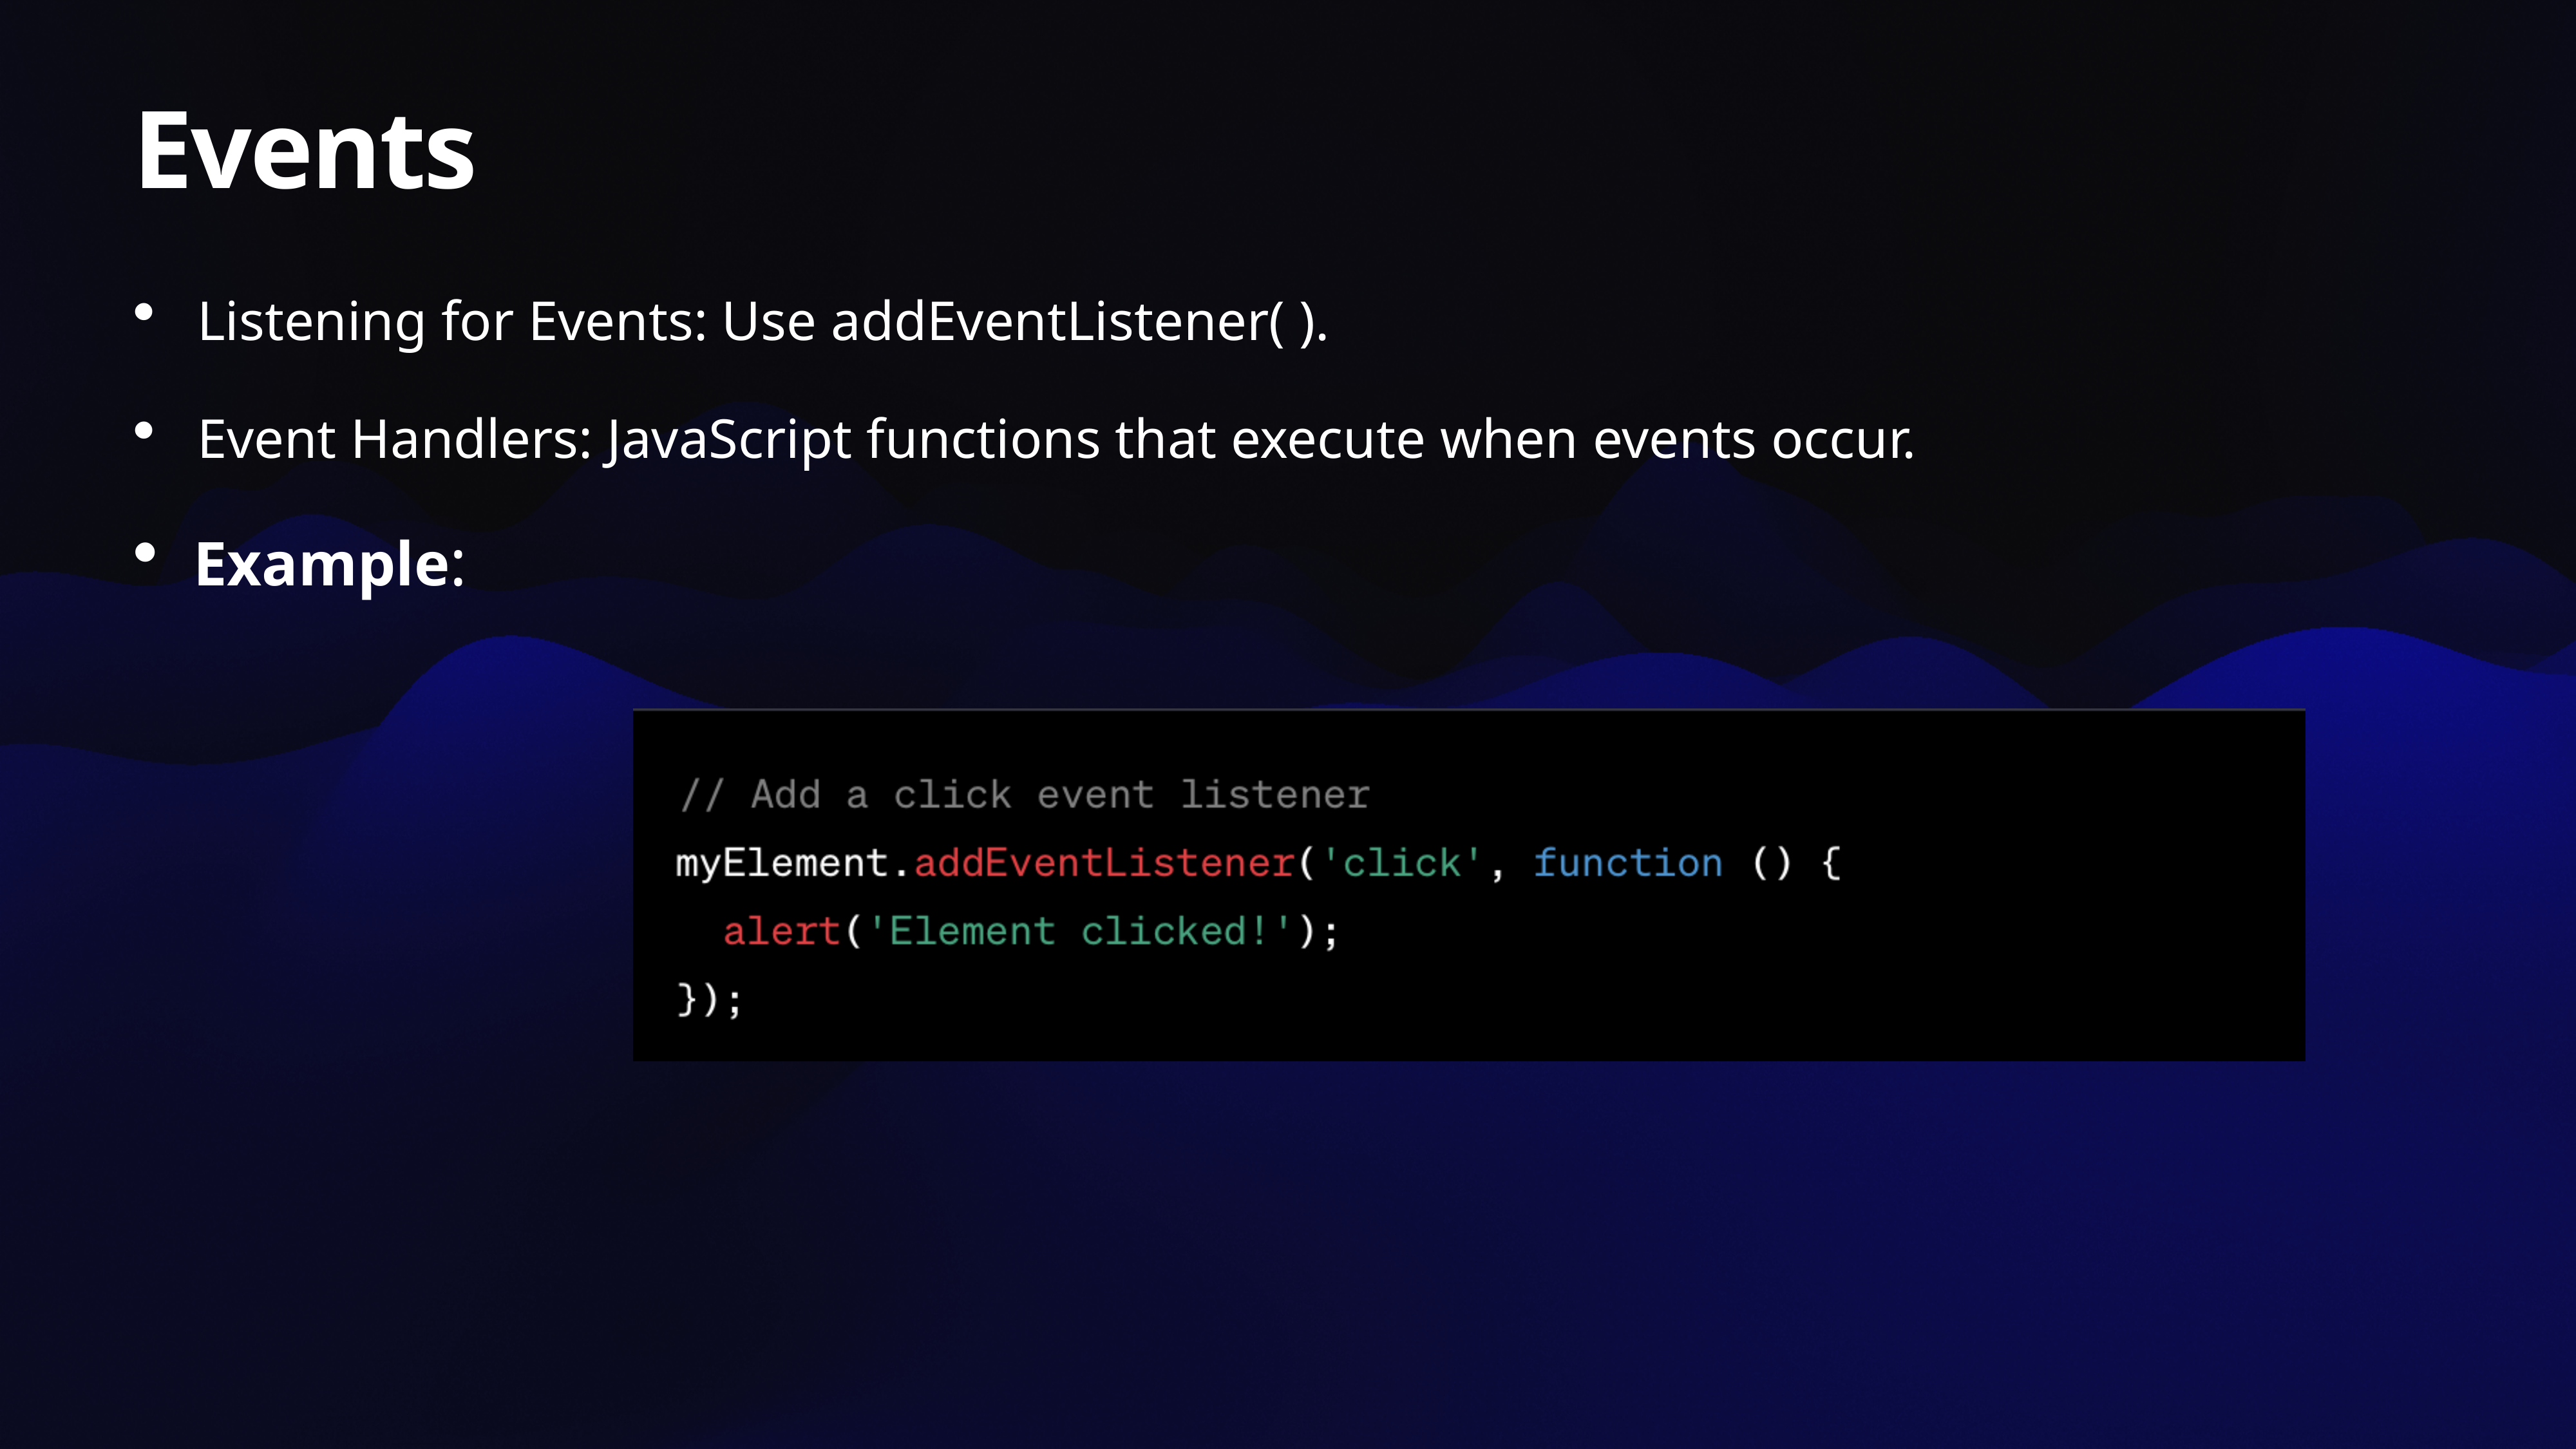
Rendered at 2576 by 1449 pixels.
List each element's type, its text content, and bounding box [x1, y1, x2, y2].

title Events [127, 100, 2449, 252]
list Listening for Events: Use addEventListener( ). Event Handlers: JavaScript functions that execute when events occur. Example: [127, 288, 1926, 645]
picture [0, 0, 2576, 1449]
